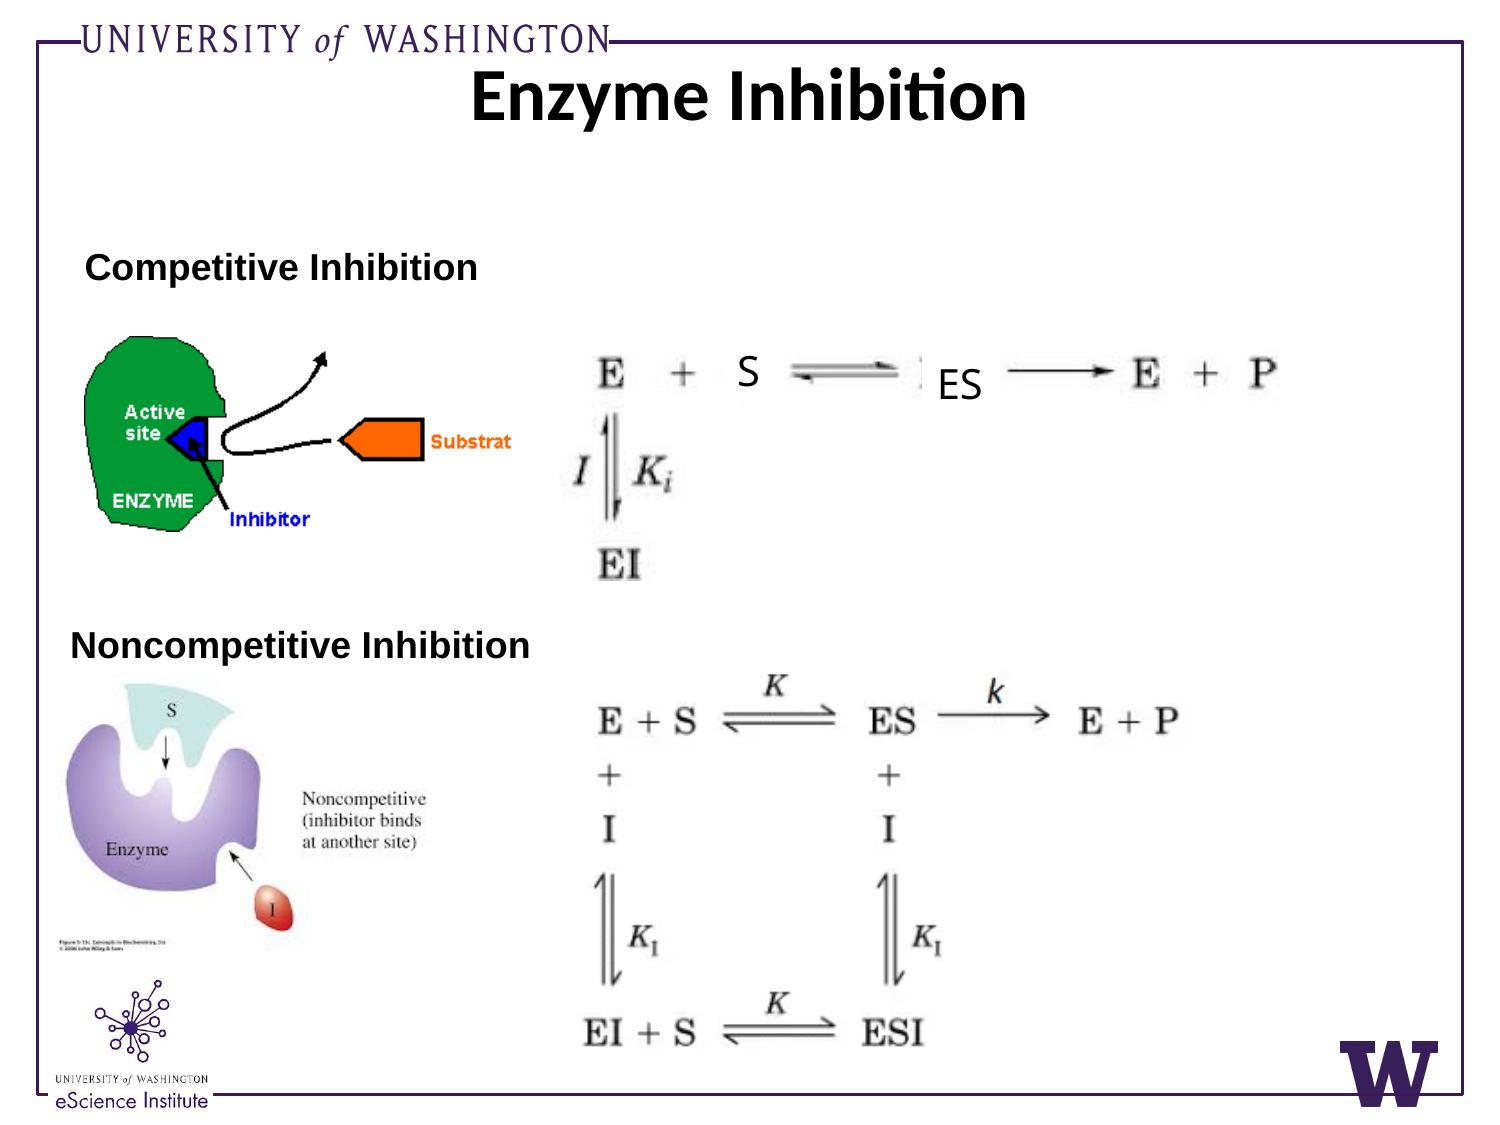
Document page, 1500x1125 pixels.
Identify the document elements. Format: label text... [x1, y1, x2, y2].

slide_number 33 [1037, 1037, 1325, 1098]
picture [1340, 1096, 1438, 1107]
picture [559, 644, 1198, 1088]
picture [81, 24, 609, 37]
picture [57, 673, 434, 953]
text_box Competitive Inhibition [69, 235, 498, 296]
picture [84, 335, 512, 533]
picture [1340, 1041, 1438, 1093]
title Enzyme Inhibition [75, 37, 1425, 175]
picture [48, 978, 213, 1113]
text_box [512, 324, 1300, 581]
text_box Noncompetitive Inhibition [55, 613, 551, 674]
